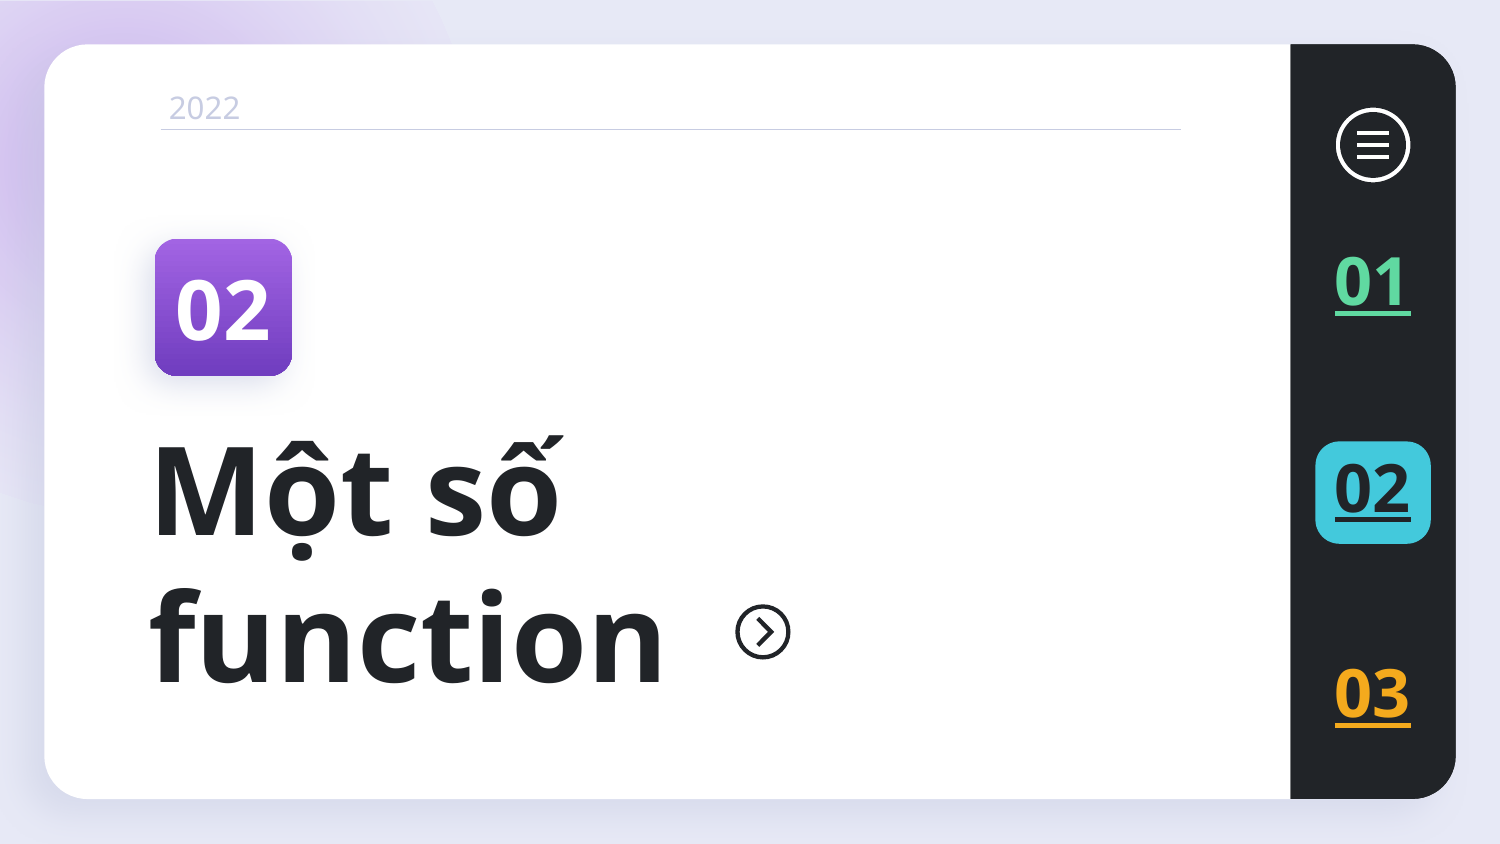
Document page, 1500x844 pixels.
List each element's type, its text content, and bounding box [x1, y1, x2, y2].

text_box 01 [1313, 239, 1434, 330]
text_box [1335, 106, 1412, 184]
title Một số function [133, 412, 1106, 562]
text_box 02 [1313, 445, 1434, 537]
text_box 2022 [168, 88, 921, 126]
text_box [1322, 537, 1424, 544]
text_box [154, 238, 292, 266]
text_box [154, 348, 292, 376]
text_box 03 [1313, 651, 1434, 742]
text_box [1326, 441, 1420, 445]
text_box [735, 604, 791, 660]
title 02 [154, 266, 292, 348]
